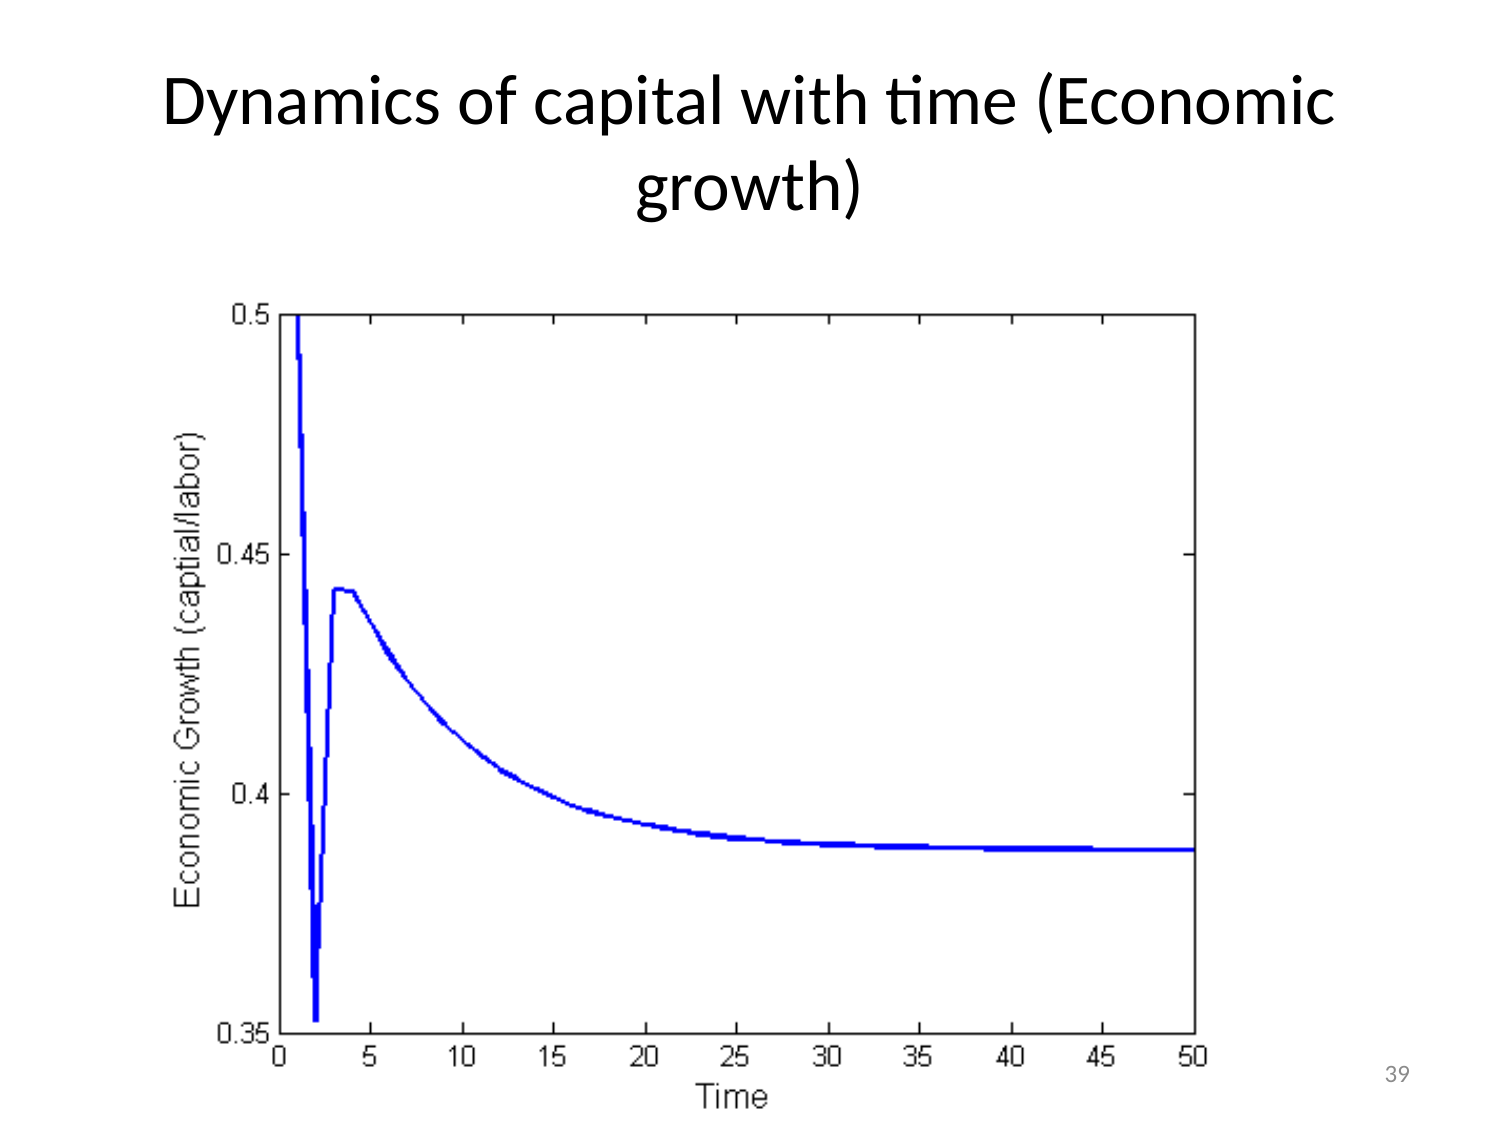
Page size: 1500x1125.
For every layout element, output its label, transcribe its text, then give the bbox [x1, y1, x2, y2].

title Dynamics of capital with time (Economic growth) [75, 45, 1425, 233]
slide_number 39 [1310, 1042, 1425, 1103]
picture [126, 246, 1306, 1125]
